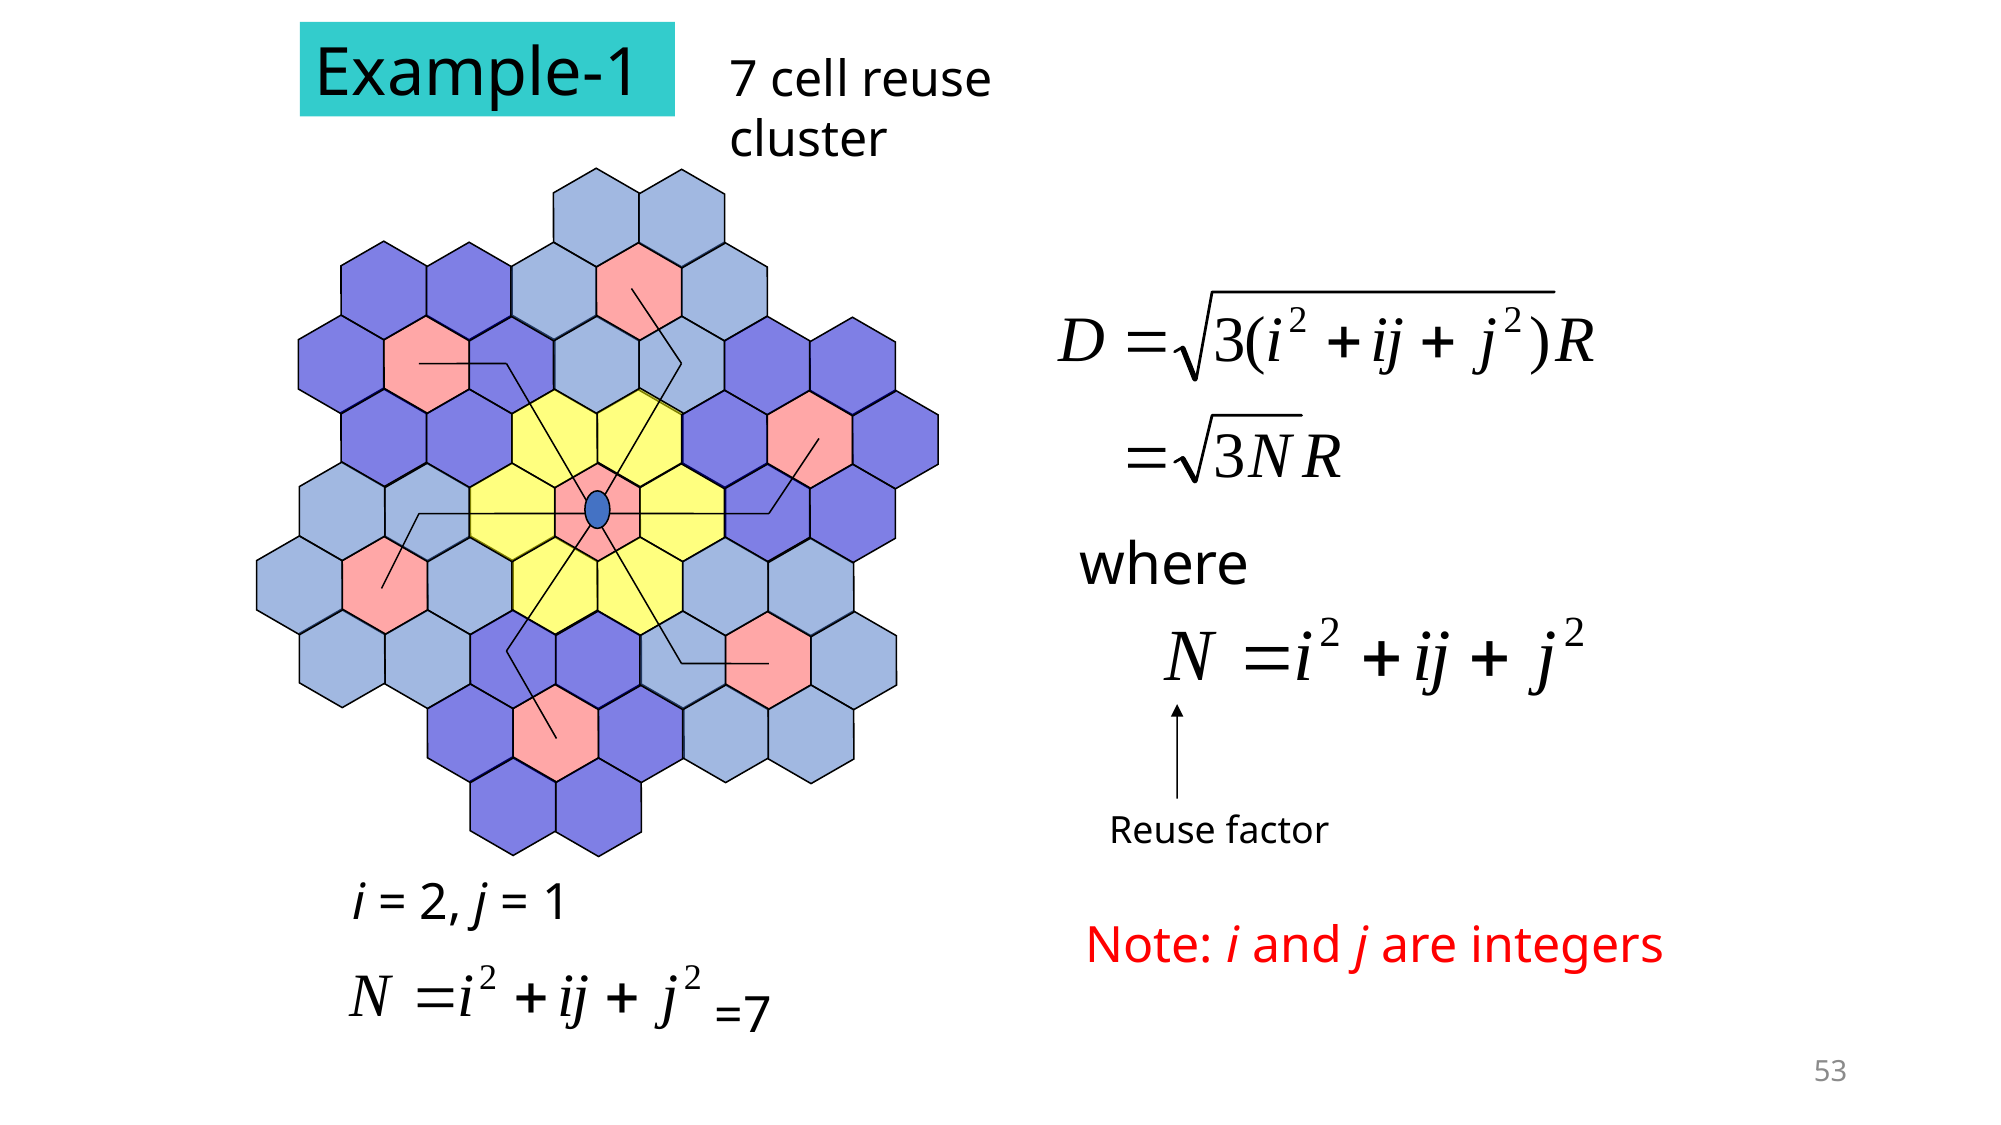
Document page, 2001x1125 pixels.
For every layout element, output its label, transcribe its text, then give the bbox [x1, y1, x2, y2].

text_box Note: i and j are integers [1070, 904, 1686, 980]
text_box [1047, 278, 1609, 495]
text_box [337, 949, 713, 1043]
text_box where [1064, 518, 1332, 604]
text_box Reuse factor [1094, 798, 1544, 859]
text_box [1170, 711, 1184, 799]
text_box =7 [699, 974, 925, 1050]
text_box 7 cell reuse cluster [714, 38, 1177, 174]
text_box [1149, 599, 1598, 711]
text_box i = 2, j = 1 [337, 862, 588, 938]
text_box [249, 174, 945, 850]
slide_number 53 [1412, 1042, 1863, 1103]
text_box Example-1 [299, 21, 675, 117]
